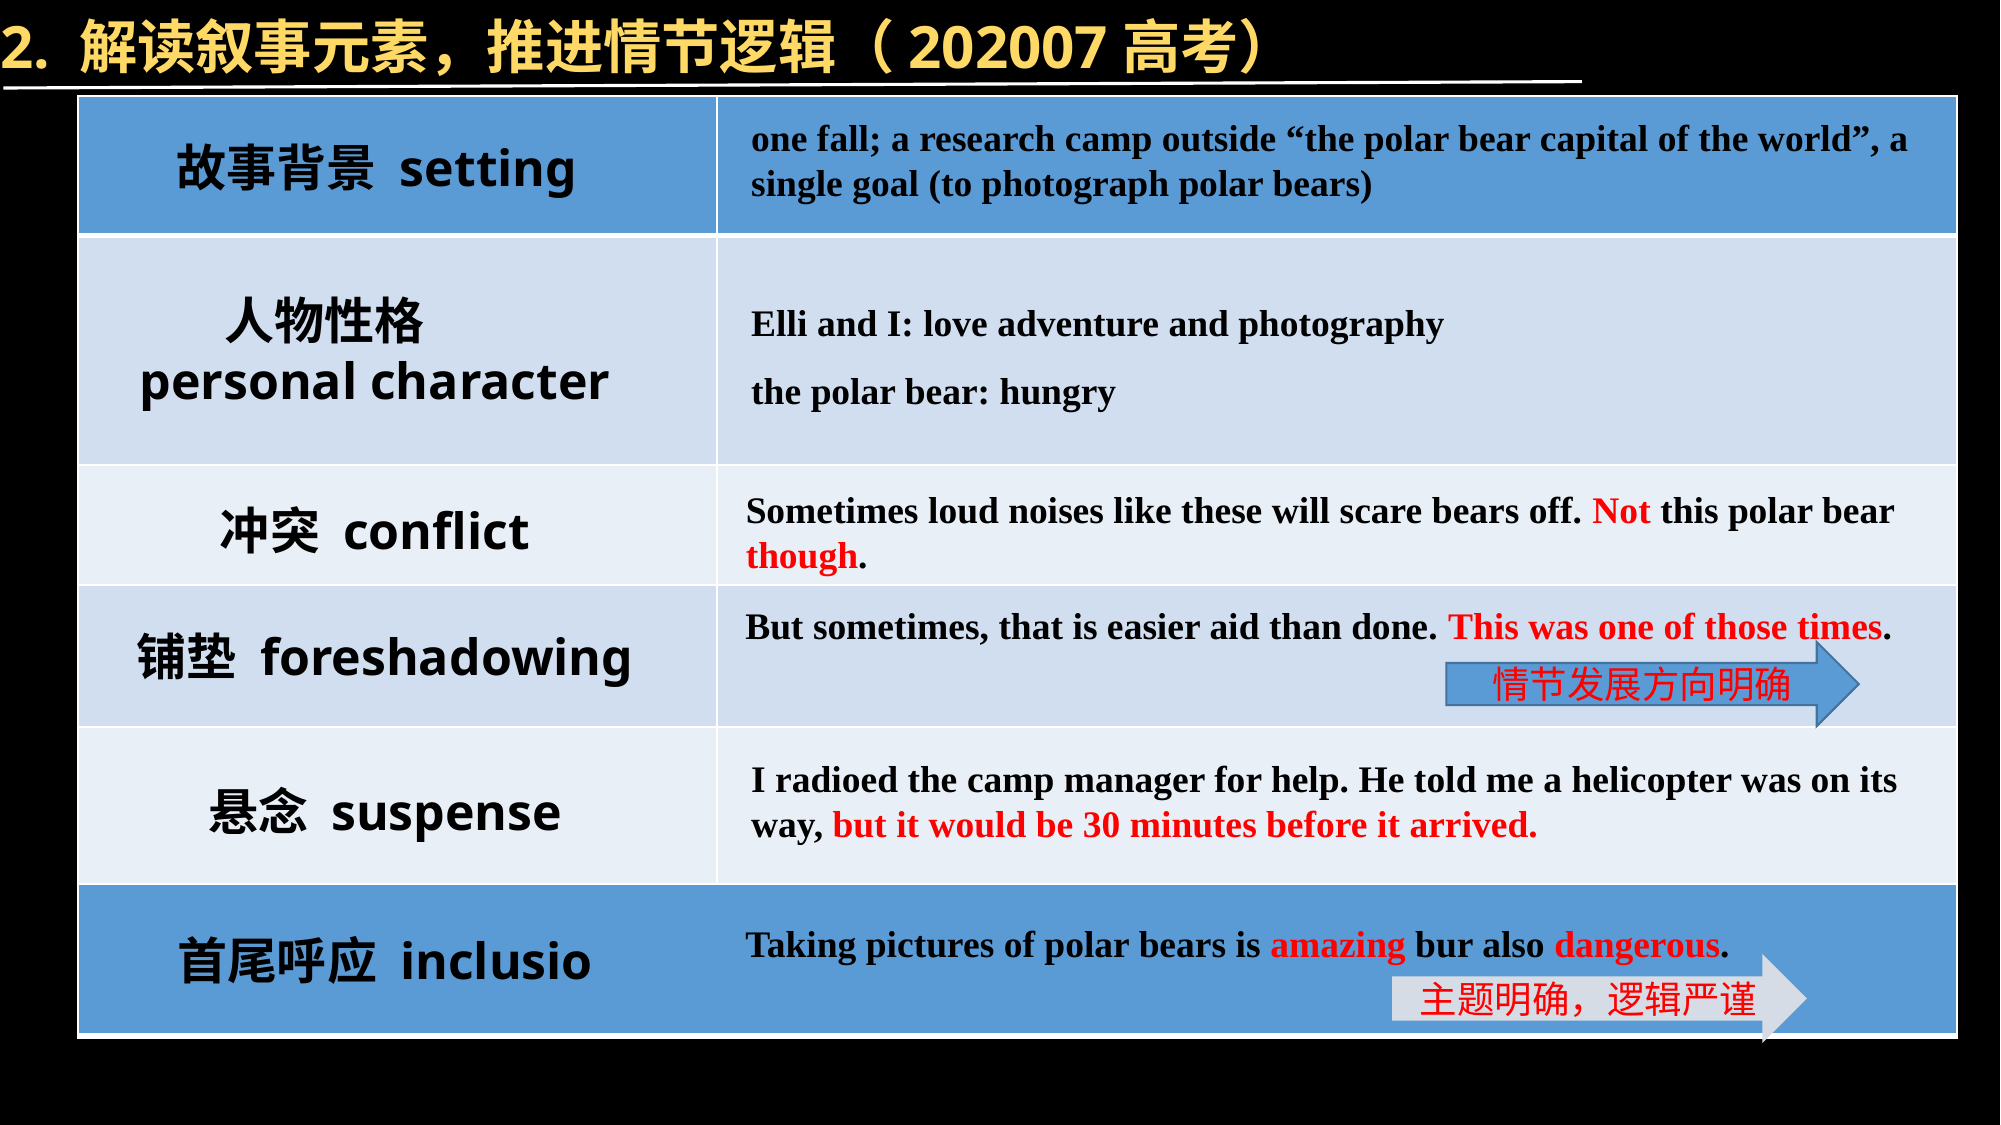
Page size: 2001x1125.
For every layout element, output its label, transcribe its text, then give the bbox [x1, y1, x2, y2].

text_box But sometimes, that is easier aid than done. This was one of those times. [731, 594, 1917, 655]
text_box 情节发展方向明确 [1445, 639, 1861, 729]
table_header [718, 97, 1956, 233]
table_header [79, 97, 716, 233]
text_box 悬念 suspense [193, 773, 577, 848]
text_box 故事背景 setting [161, 129, 593, 204]
table_cell [718, 586, 1956, 726]
text_box 人物性格 personal character [124, 281, 626, 417]
text_box Elli and I: love adventure and photography the polar bear: hungry [736, 269, 1939, 419]
text_box 铺垫 foreshadowing [121, 618, 649, 693]
table_cell [79, 728, 716, 883]
table_cell [79, 466, 716, 584]
table_cell [79, 586, 716, 726]
text_box 2. 解读叙事元素，推进情节逻辑（202007高考） [0, 2, 1312, 88]
table_cell [79, 238, 716, 464]
table_cell [718, 466, 1956, 584]
text_box one fall; a research camp outside “the polar bear capital of the world”, a single goal (to photograph polar bears) [736, 106, 1934, 211]
text_box 冲突 conflict [205, 492, 545, 568]
text_box 首尾呼应 inclusio [162, 922, 608, 997]
table_cell [718, 728, 1956, 883]
text_box I radioed the camp manager for help. He told me a helicopter was on its way, but it would be 30 minutes before it arrived. [736, 747, 1923, 853]
text_box Taking pictures of polar bears is amazing bur also dangerous. [730, 912, 1755, 973]
text_box Sometimes loud noises like these will scare bears off. Not this polar bear though. [731, 478, 1919, 583]
table_cell [718, 238, 1956, 464]
table_header [79, 885, 1956, 1033]
text_box 主题明确，逻辑严谨 [1392, 953, 1807, 1044]
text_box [3, 81, 1582, 88]
